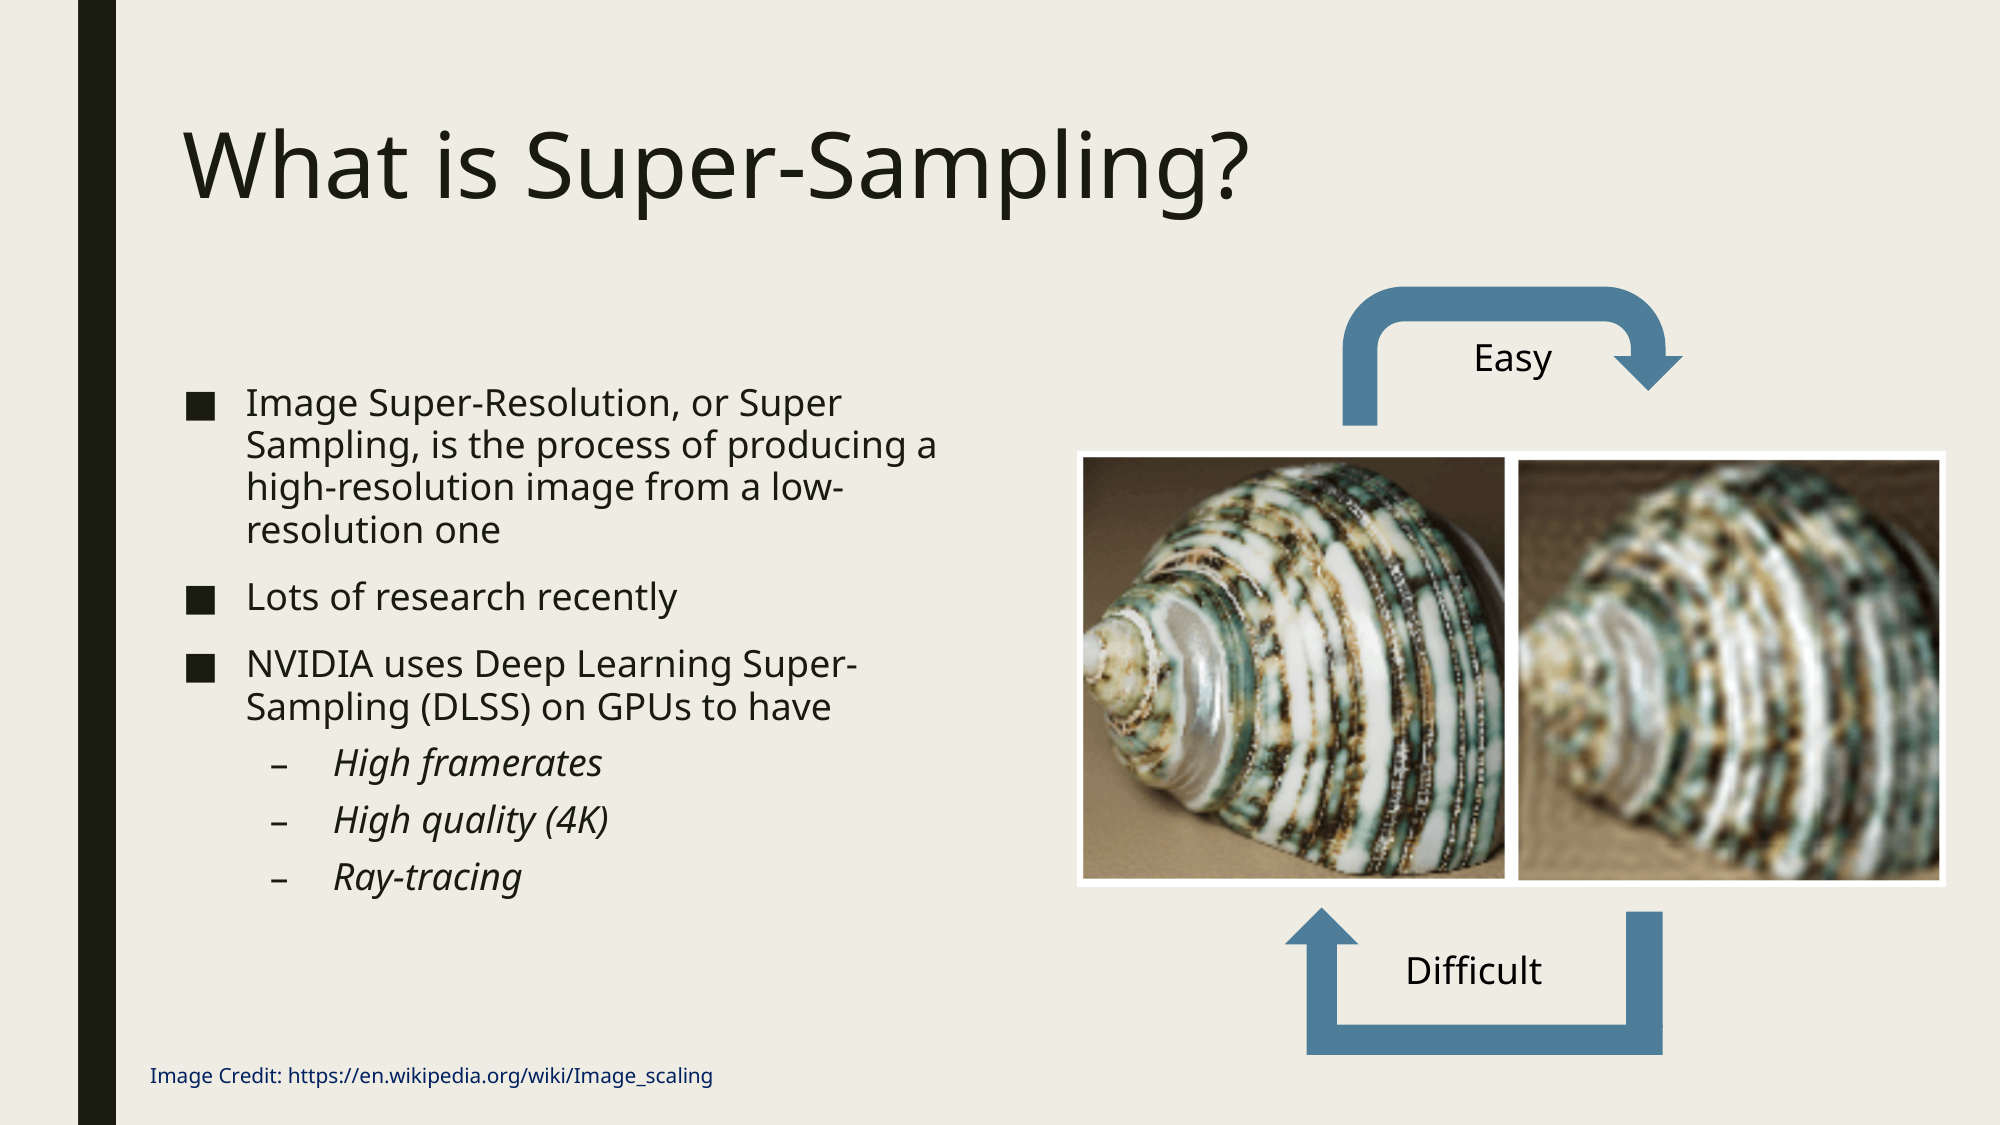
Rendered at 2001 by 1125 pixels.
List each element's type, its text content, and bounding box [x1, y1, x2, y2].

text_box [1284, 907, 1663, 1055]
text_box Image Credit: https://en.wikipedia.org/wiki/Image_scaling [135, 1054, 1971, 1095]
title What is Super-Sampling? [167, 112, 1890, 357]
list Image Super-Resolution, or Super Sampling, is the process of producing a high-resolution image from a low-resolution one Lots of research recently NVIDIA uses Deep Learning Super-Sampling (DLSS) on GPUs to have High framerates High quality (4K) Ray-tracing [167, 375, 1000, 963]
text_box Easy [1339, 283, 1686, 429]
text_box [76, 0, 119, 1125]
picture [1077, 451, 1946, 887]
